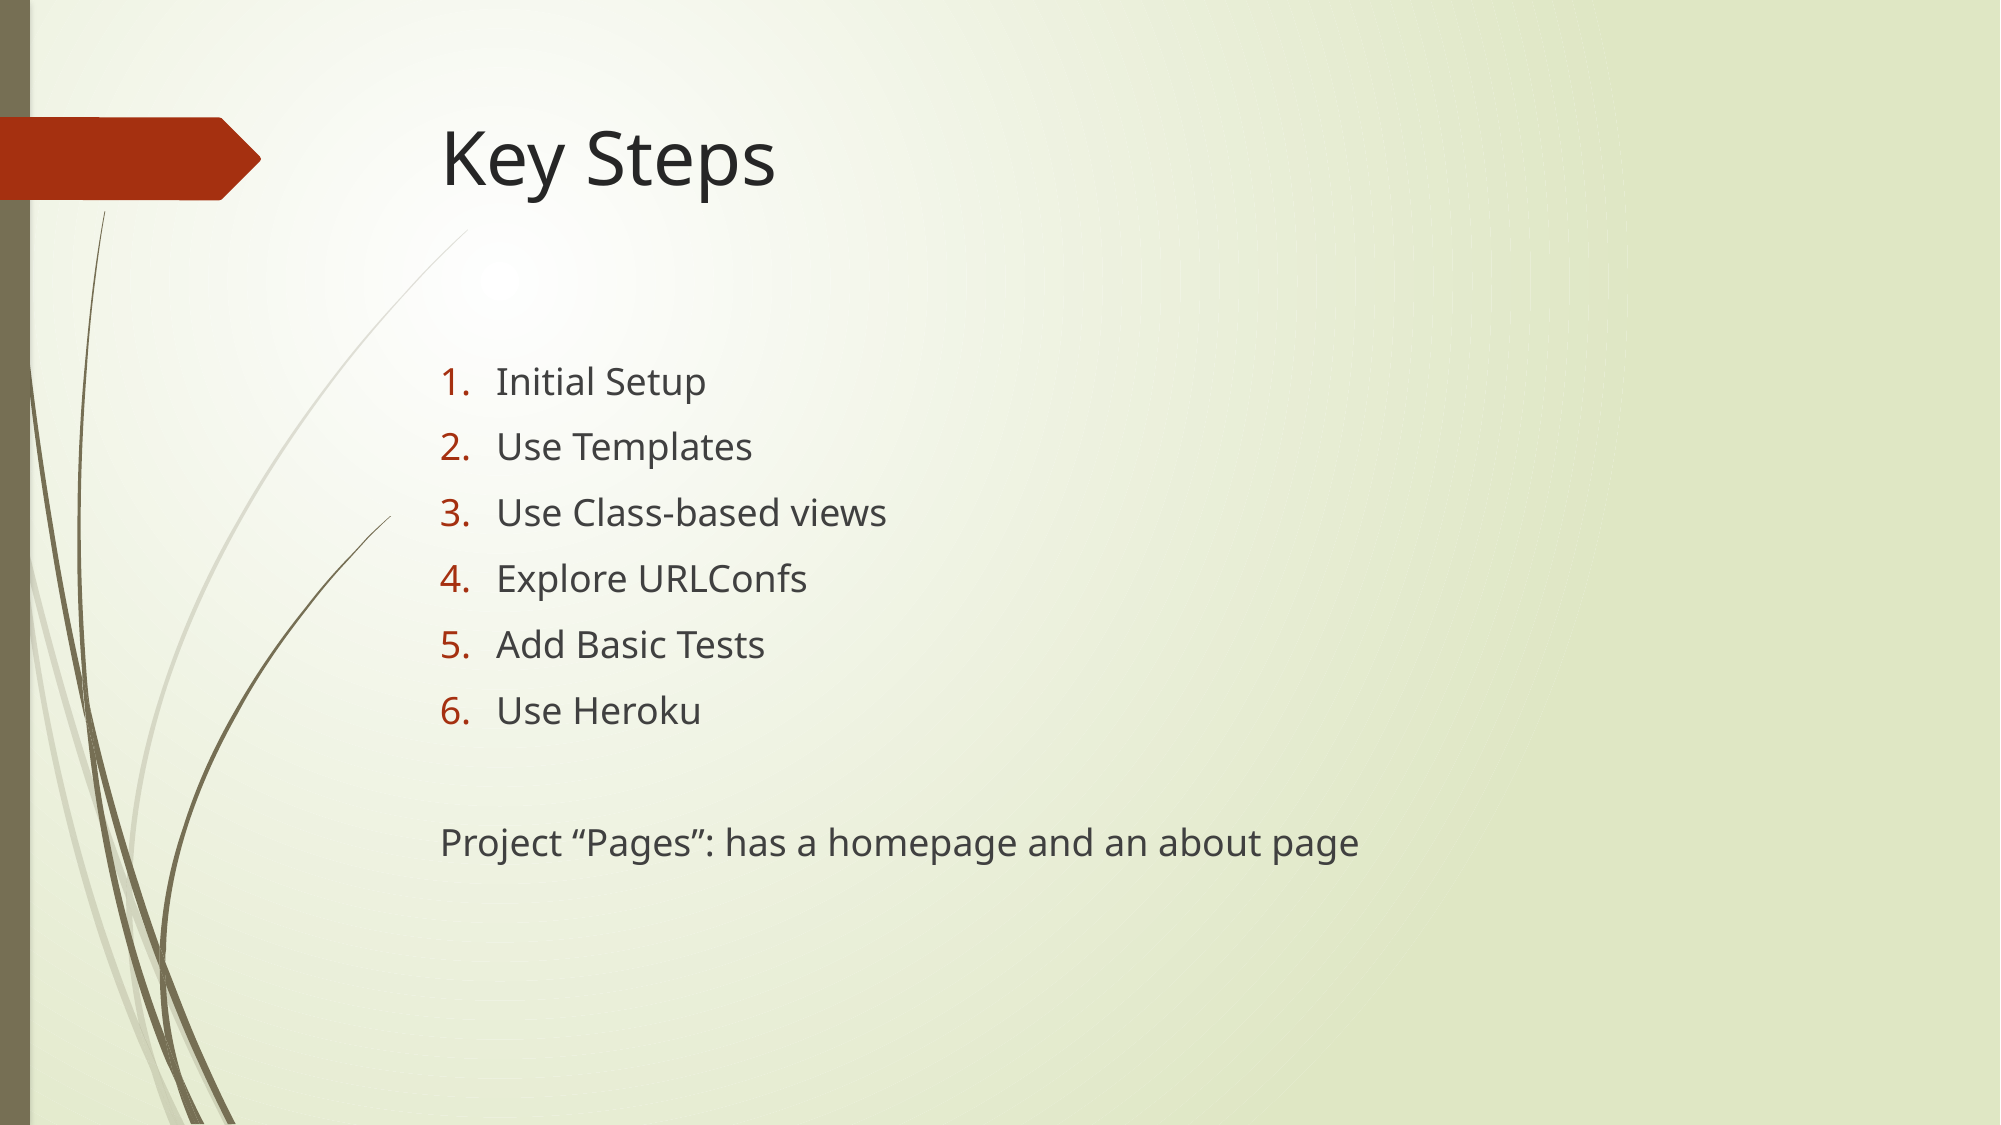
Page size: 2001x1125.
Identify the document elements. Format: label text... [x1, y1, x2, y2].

list Initial Setup Use Templates Use Class-based views Explore URLConfs Add Basic Tests Use Heroku Project “Pages”: has a homepage and an about page [424, 350, 1888, 970]
title Key Steps [425, 102, 1888, 313]
